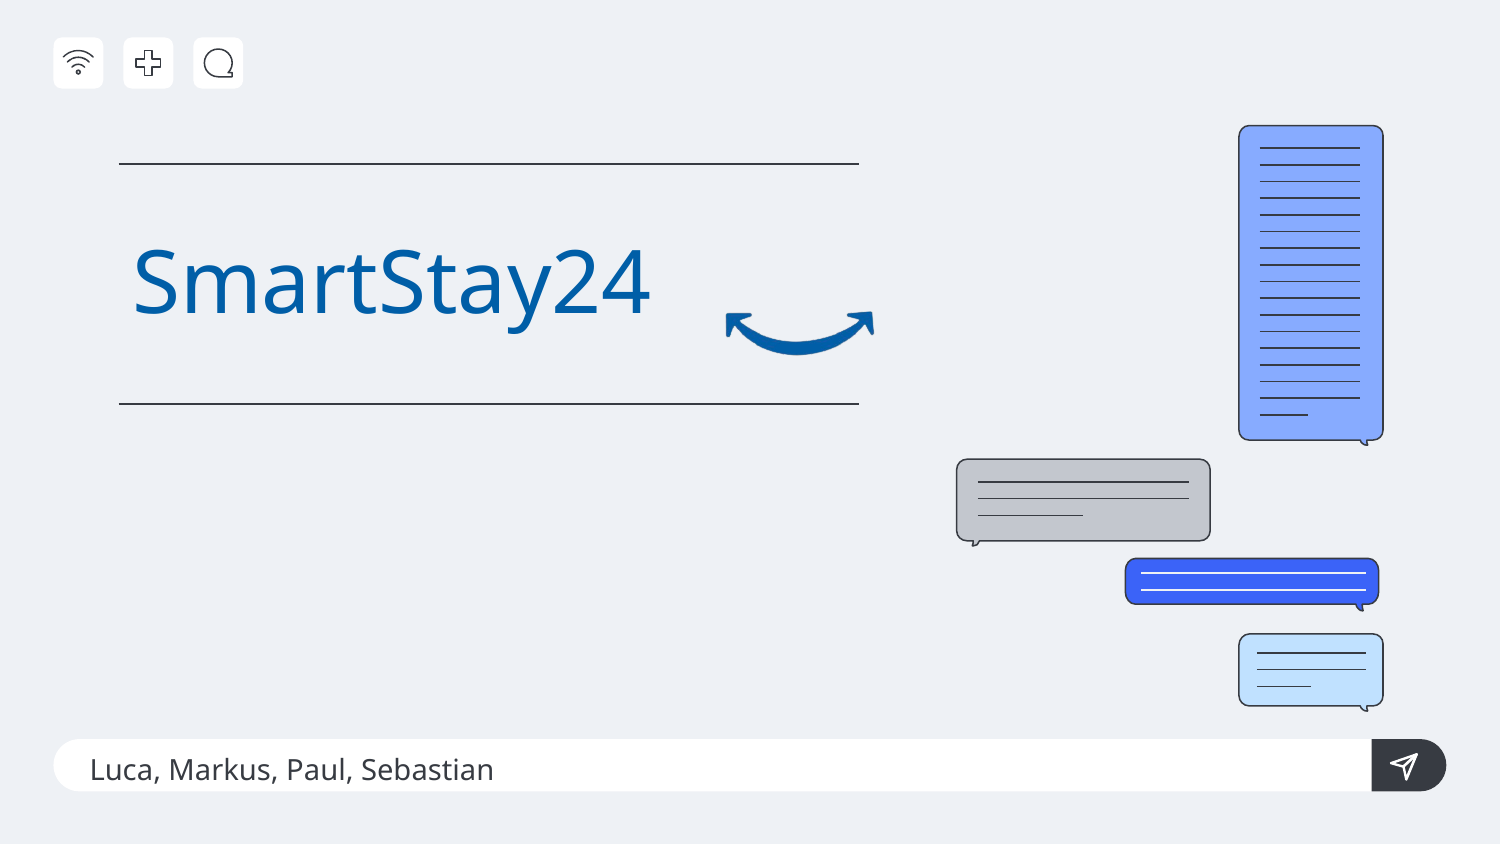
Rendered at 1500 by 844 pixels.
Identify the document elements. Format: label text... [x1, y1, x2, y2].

picture [723, 310, 875, 356]
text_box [956, 125, 1384, 712]
text_box [371, 755, 402, 806]
subtitle Luca, Markus, Paul, Sebastian [74, 735, 848, 789]
title SmartStay24 [117, 165, 890, 404]
